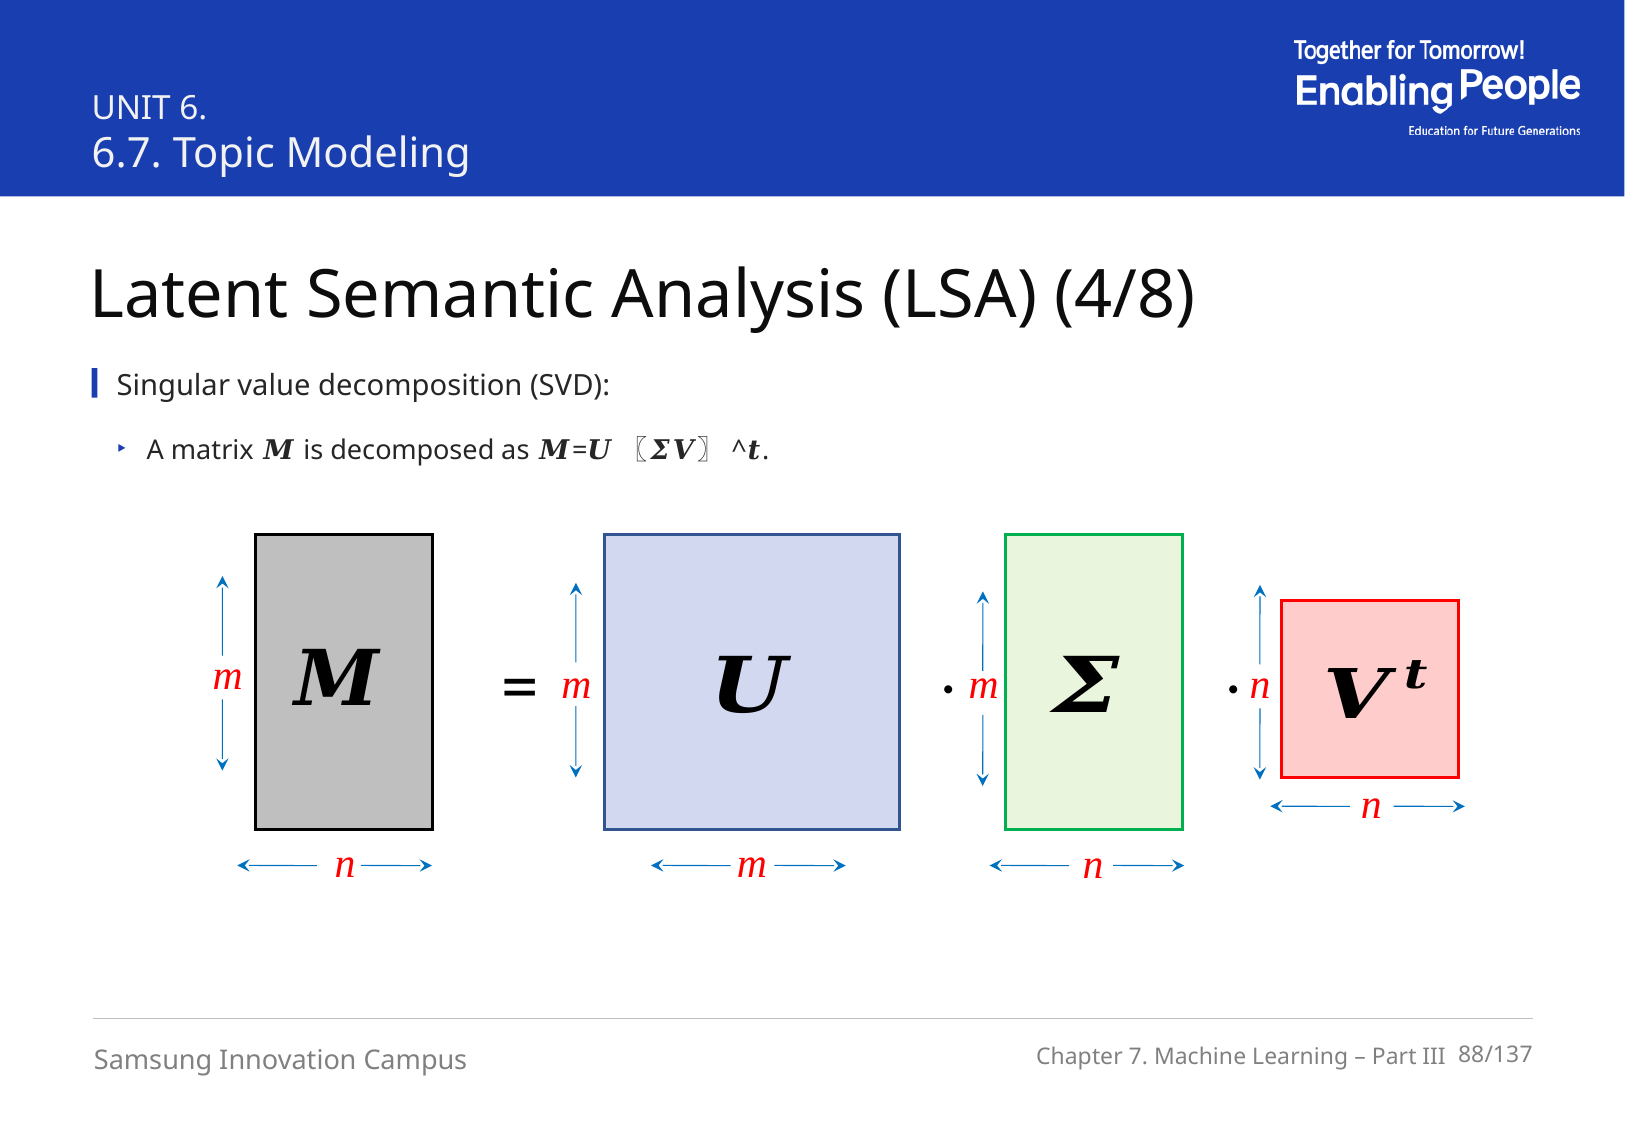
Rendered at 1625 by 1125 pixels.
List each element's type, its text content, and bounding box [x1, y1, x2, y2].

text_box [91, 366, 1533, 402]
text_box A matrix 𝑴 is decomposed as 𝑴=𝑼〖𝜮𝑽〗^𝒕. [116, 419, 1534, 478]
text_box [157, 534, 1465, 896]
text_box Latent Semantic Analysis (LSA) (4/8) [89, 250, 1534, 332]
text_box UNIT 6. 6.7. Topic Modeling [91, 85, 1510, 177]
picture [1294, 40, 1580, 135]
